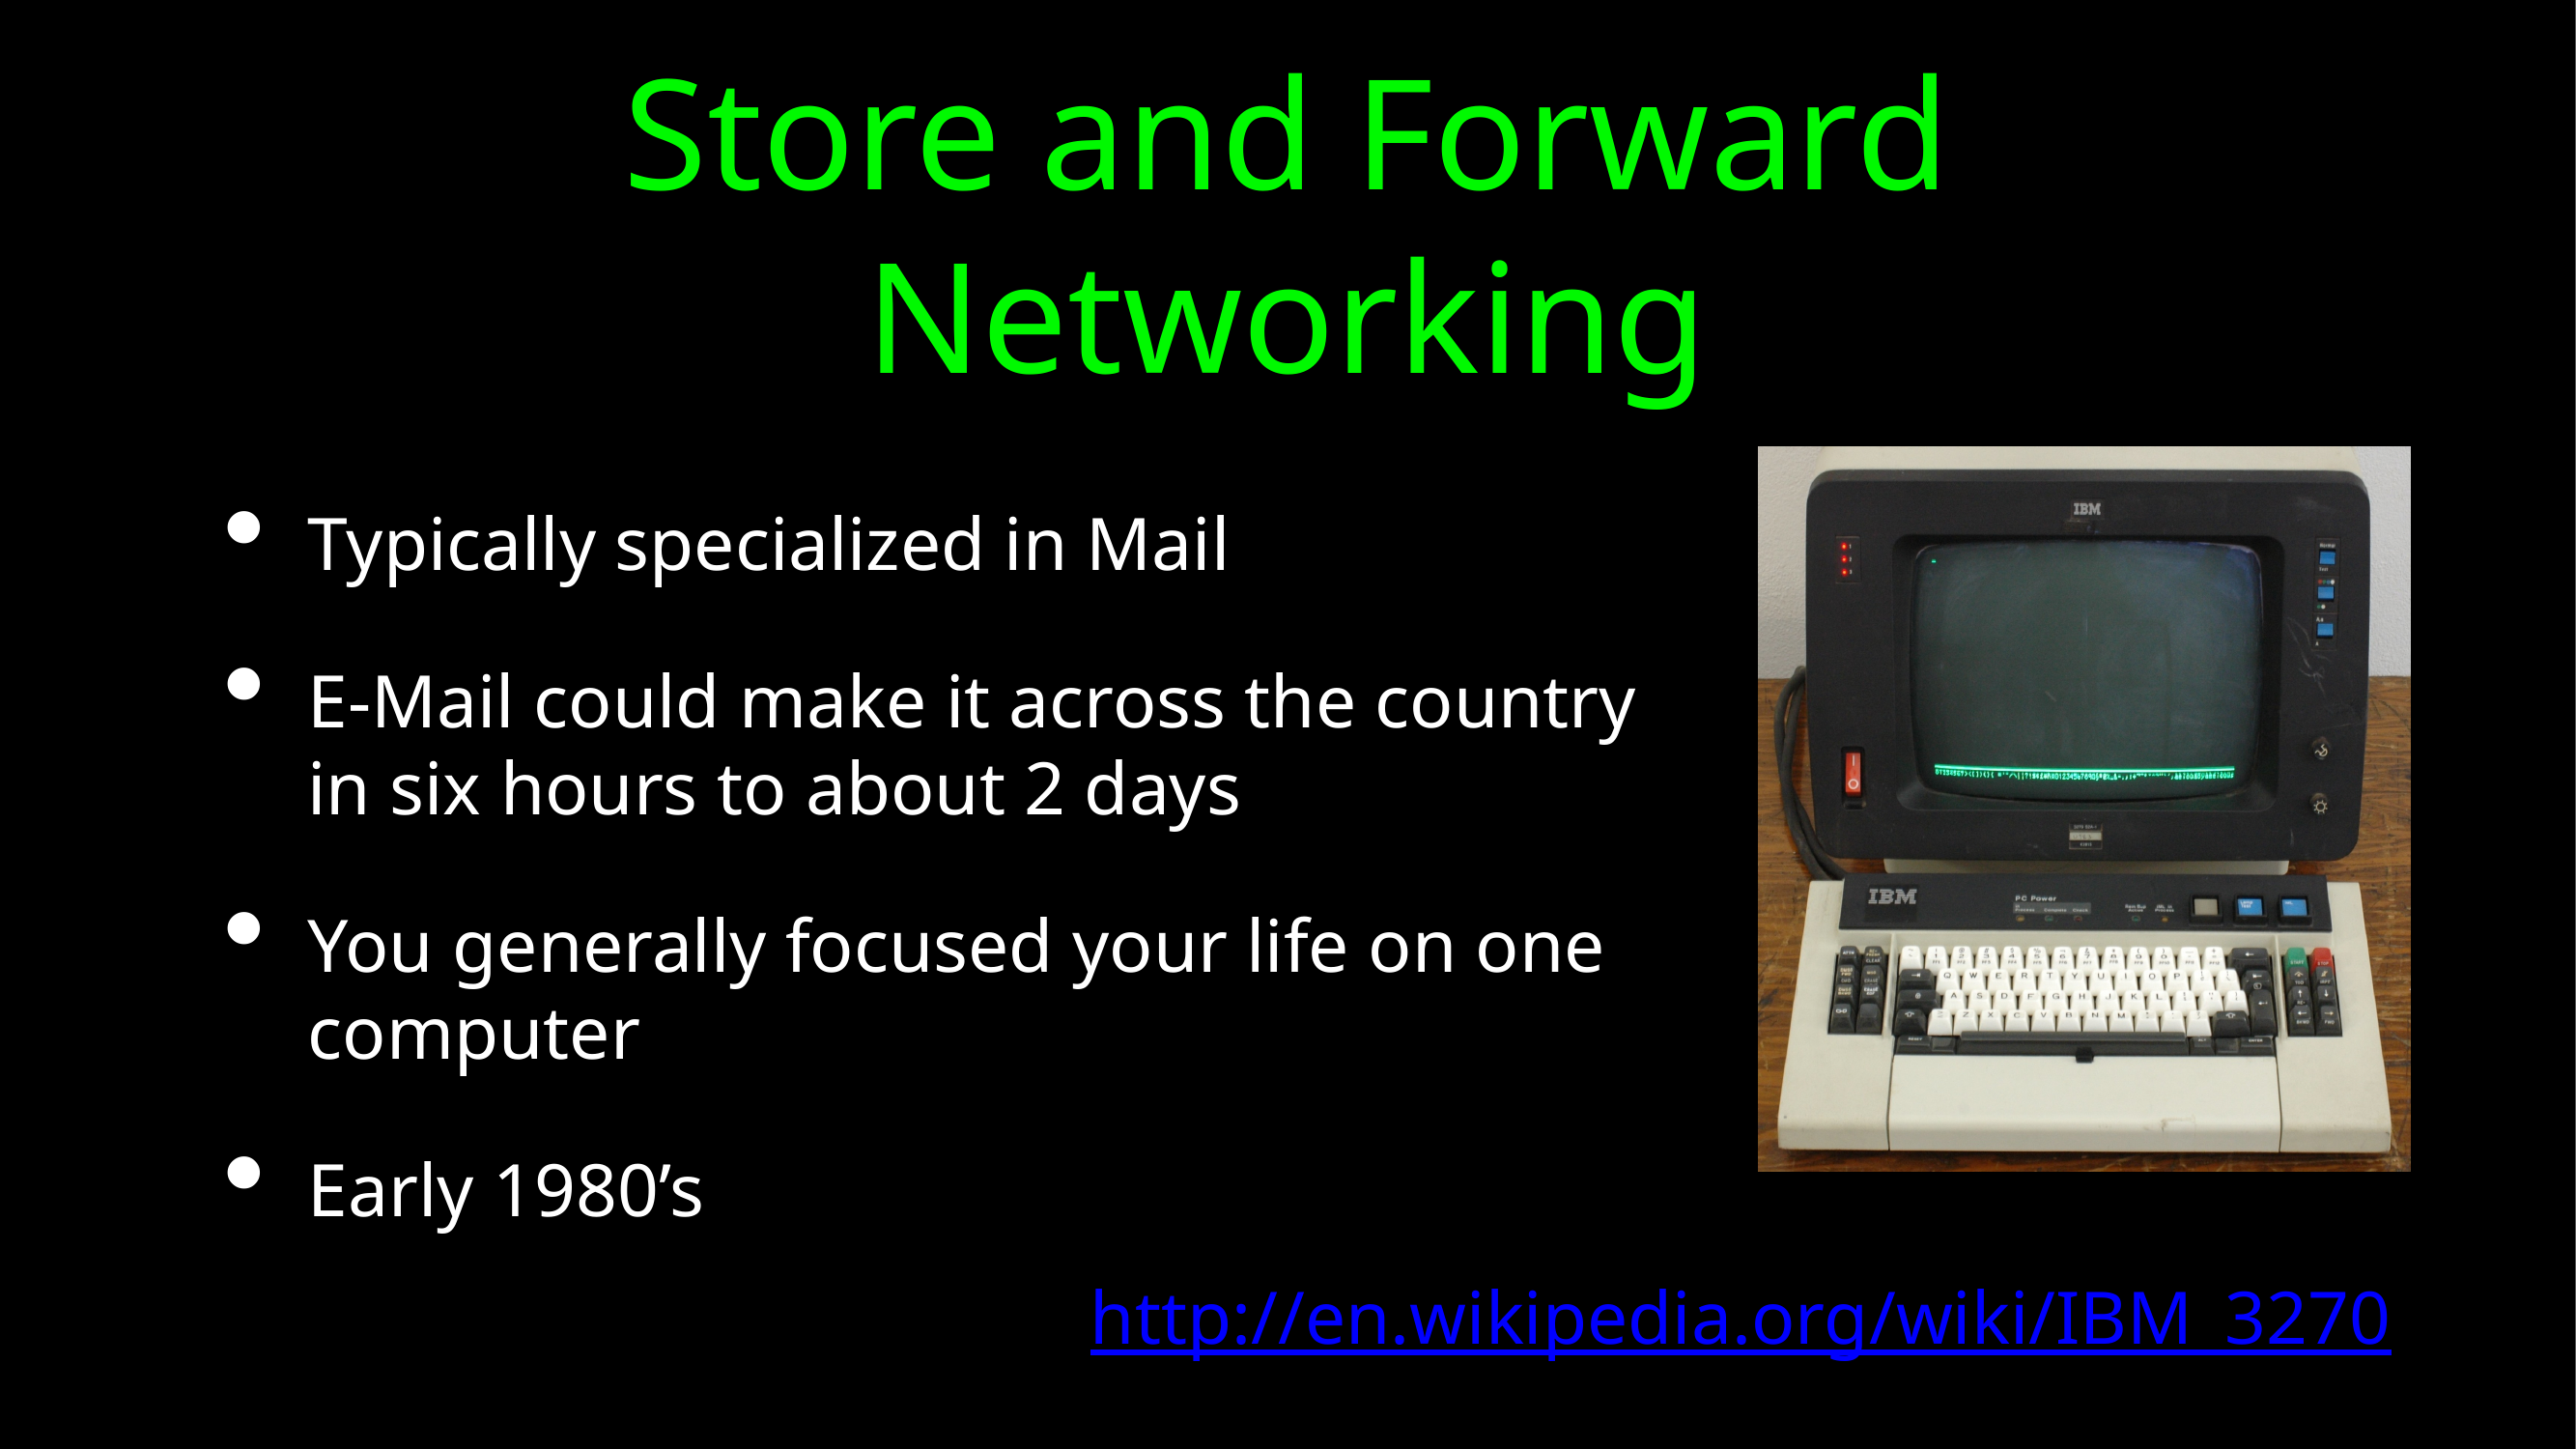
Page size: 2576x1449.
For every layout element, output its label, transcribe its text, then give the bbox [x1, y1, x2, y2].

title Store and Forward Networking [183, 38, 2392, 404]
text_box http://en.wikipedia.org/wiki/IBM_3270 [991, 1264, 2491, 1379]
list Typically specialized in Mail E-Mail could make it across the country in six hours to about 2 days You generally focused your life on one computer Early 1980’s [183, 412, 1651, 1317]
picture [1758, 445, 2411, 1172]
